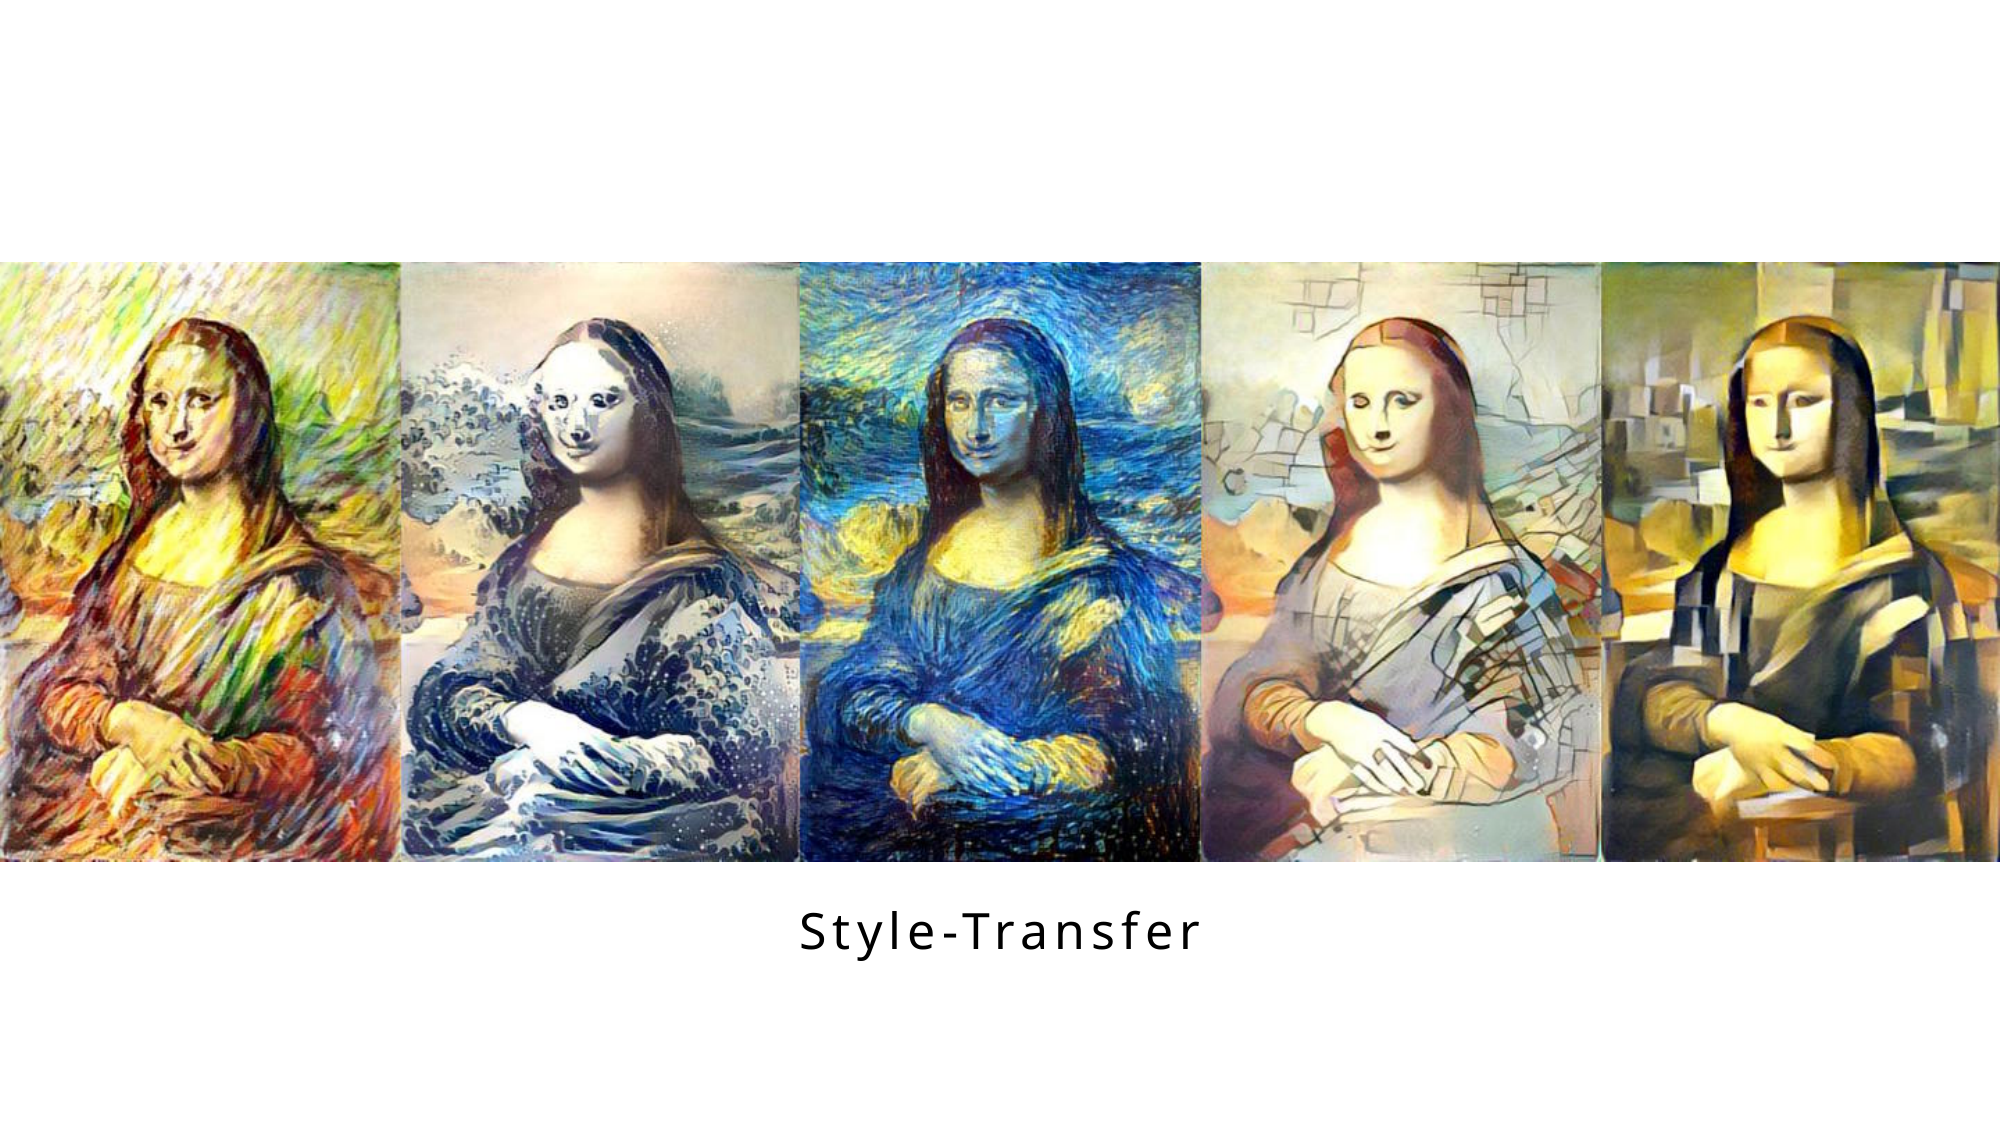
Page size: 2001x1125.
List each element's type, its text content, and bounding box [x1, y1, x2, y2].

text_box Style-Transfer [458, 898, 1542, 974]
picture [0, 262, 2000, 862]
